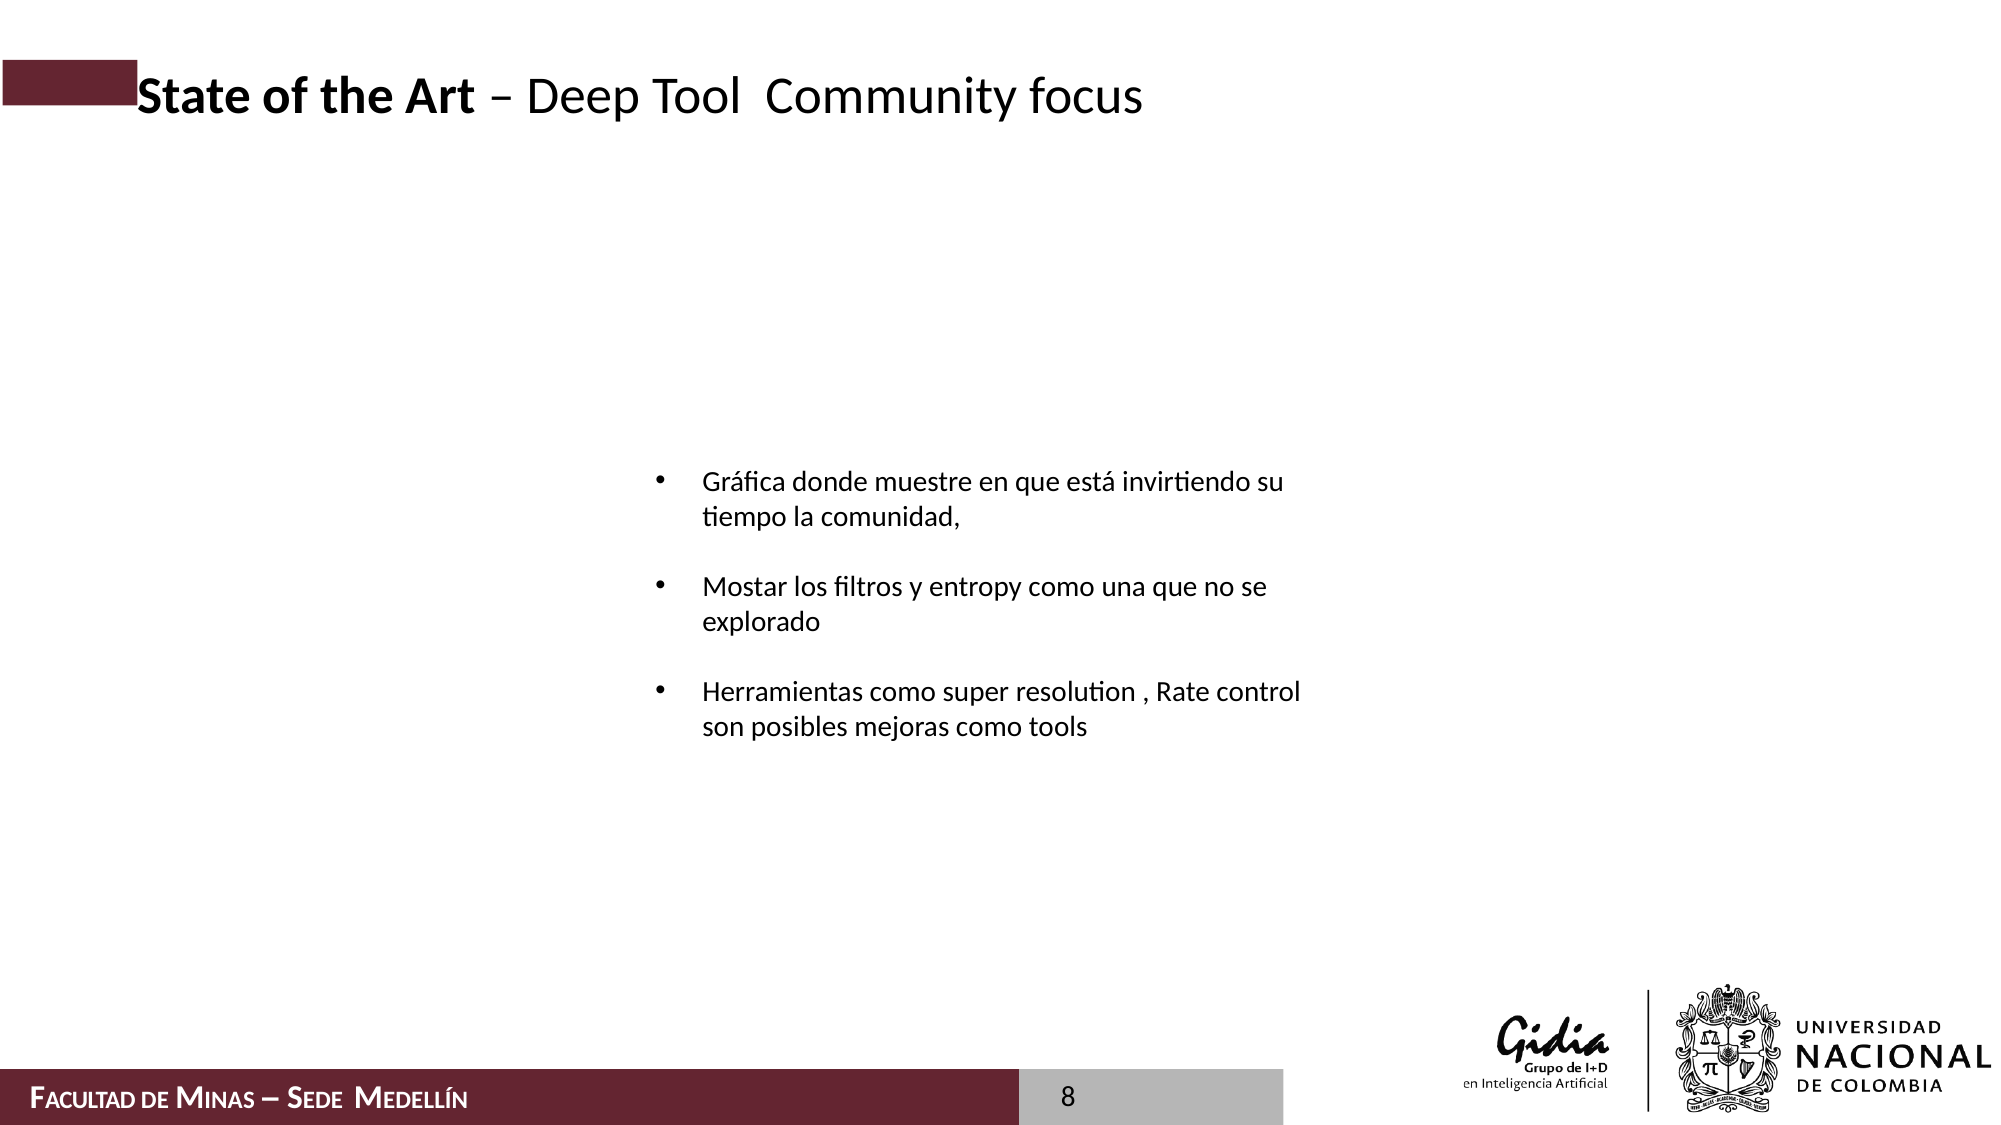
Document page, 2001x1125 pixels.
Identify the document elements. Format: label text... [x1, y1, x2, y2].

slide_number 8 [1054, 1082, 1097, 1116]
list Gráfica donde muestre en que está invirtiendo su tiempo la comunidad, Mostar los filtros y entropy como una que no se explorado Herramientas como super resolution , Rate control son posibles mejoras como tools [655, 462, 1345, 745]
title State of the Art – Deep Tool Community focus [137, 59, 1600, 125]
picture [1463, 983, 1992, 1113]
